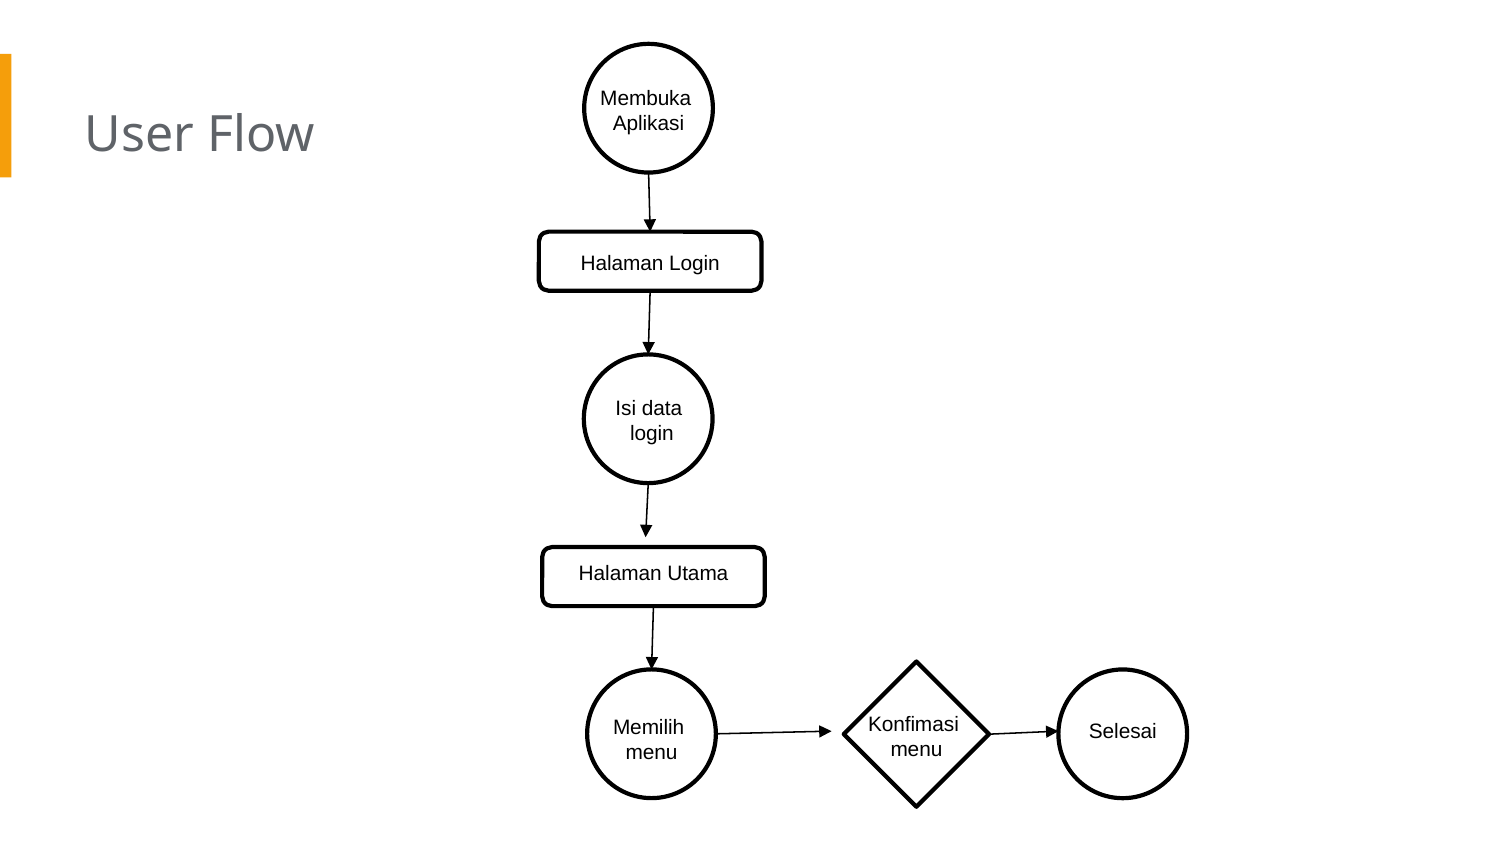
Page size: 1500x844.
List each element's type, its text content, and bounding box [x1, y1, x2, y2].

text_box User Flow [84, 85, 533, 176]
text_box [538, 43, 1188, 808]
